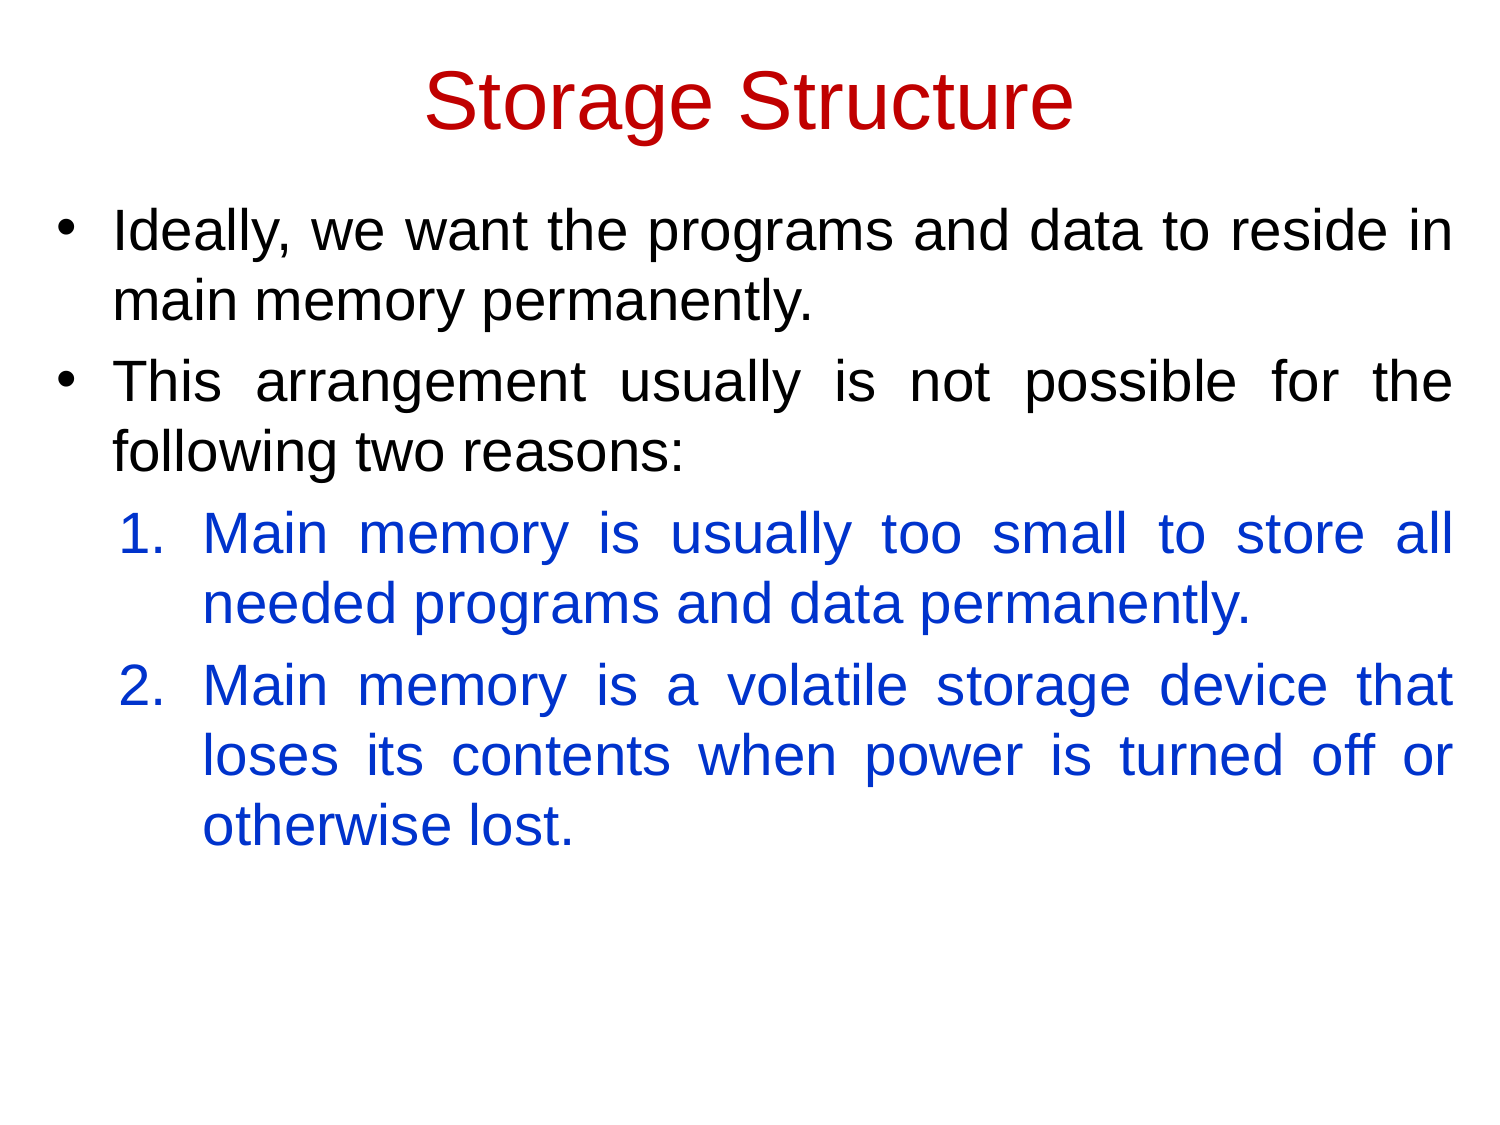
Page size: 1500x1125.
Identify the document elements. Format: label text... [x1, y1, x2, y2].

text_box Storage Structure [75, 19, 1425, 173]
text_box Ideally, we want the programs and data to reside in main memory permanently. This arrangement usually is not possible for the following two reasons: Main memory is usually too small to store all needed programs and data permanently. Main memory is a volatile storage device that loses its contents when power is turned off or otherwise lost. [41, 184, 1471, 1094]
